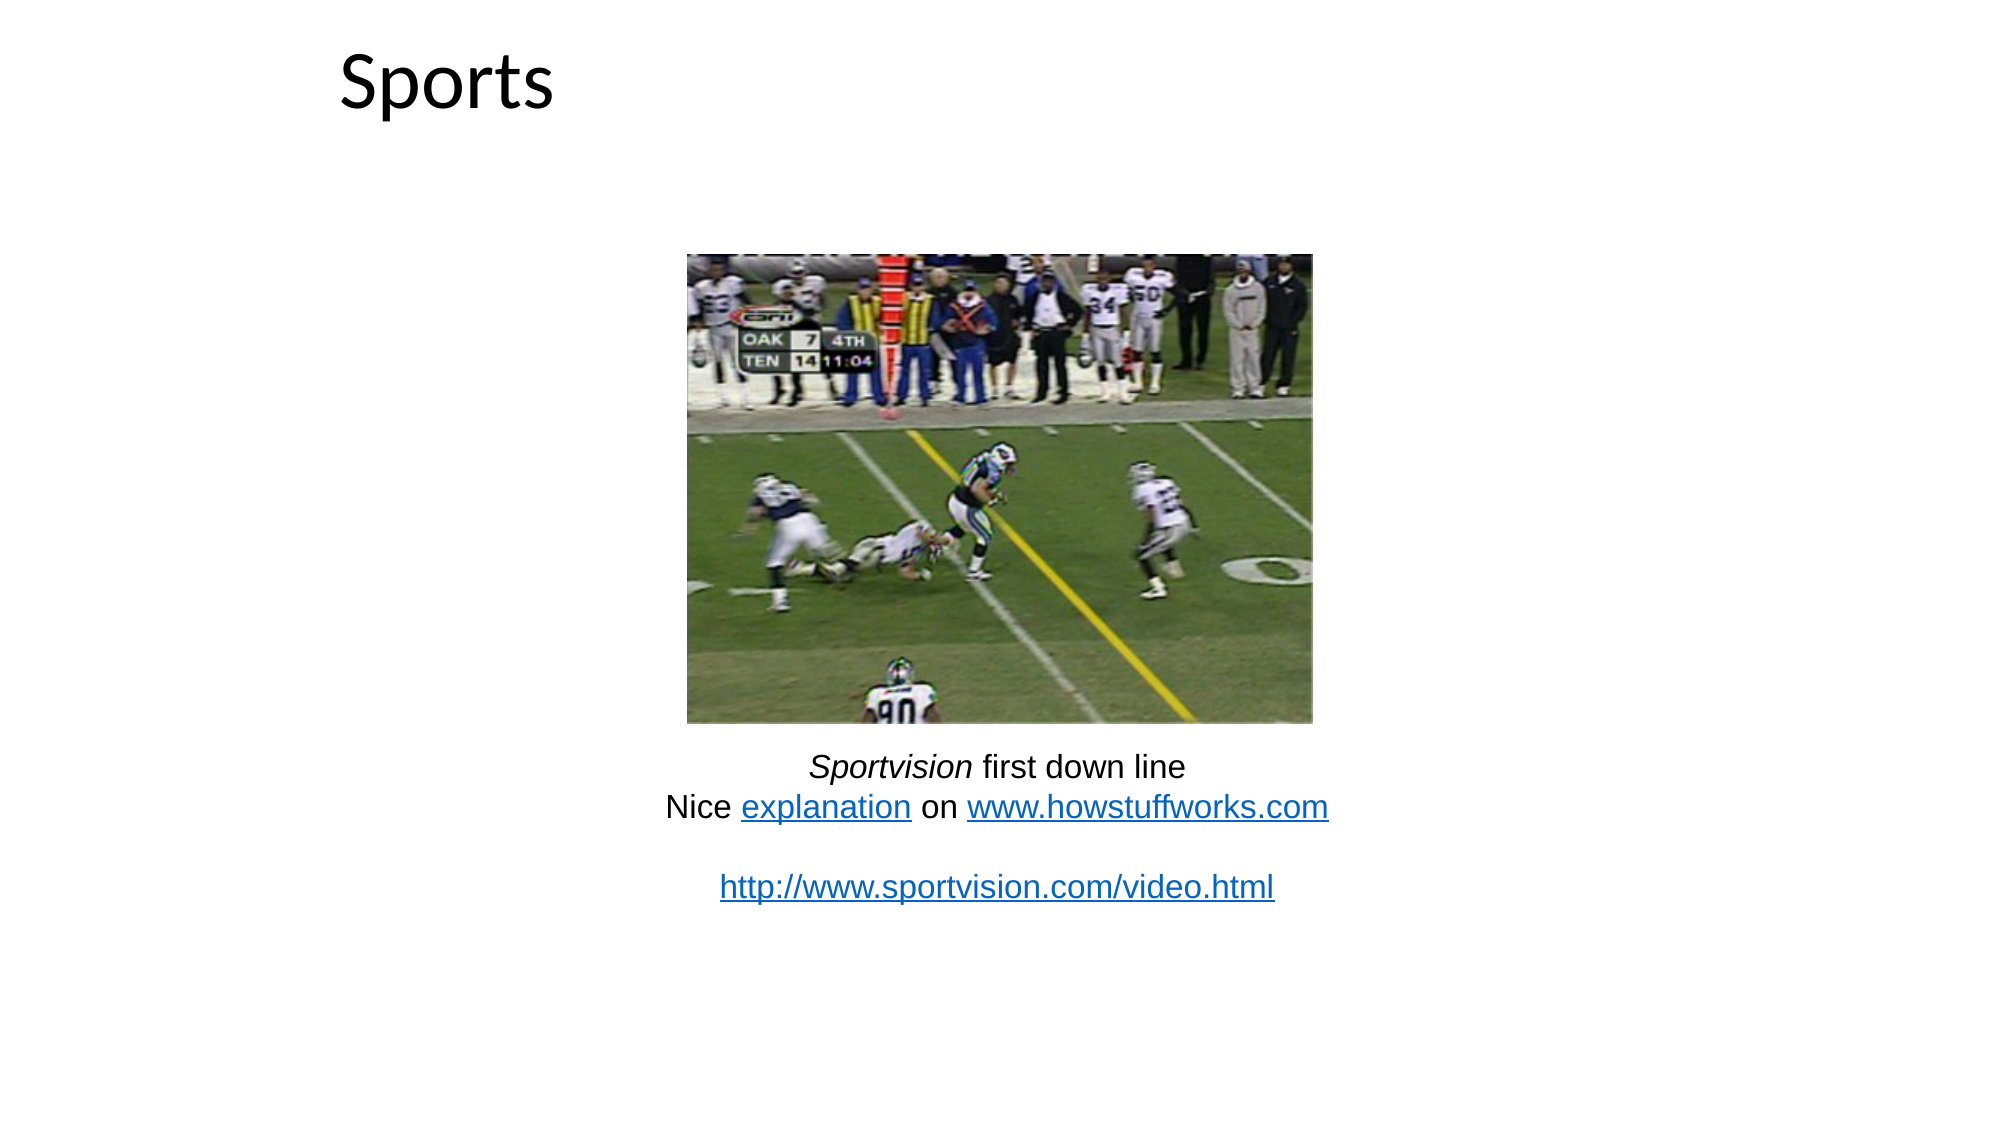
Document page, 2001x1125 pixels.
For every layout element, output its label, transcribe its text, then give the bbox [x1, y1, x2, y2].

text_box Sports [324, 0, 1675, 150]
text_box Sportvision first down line Nice explanation on www.howstuffworks.com http://www.sportvision.com/video.html [650, 737, 1345, 913]
picture [687, 254, 1313, 724]
text_box [324, 162, 1675, 1005]
